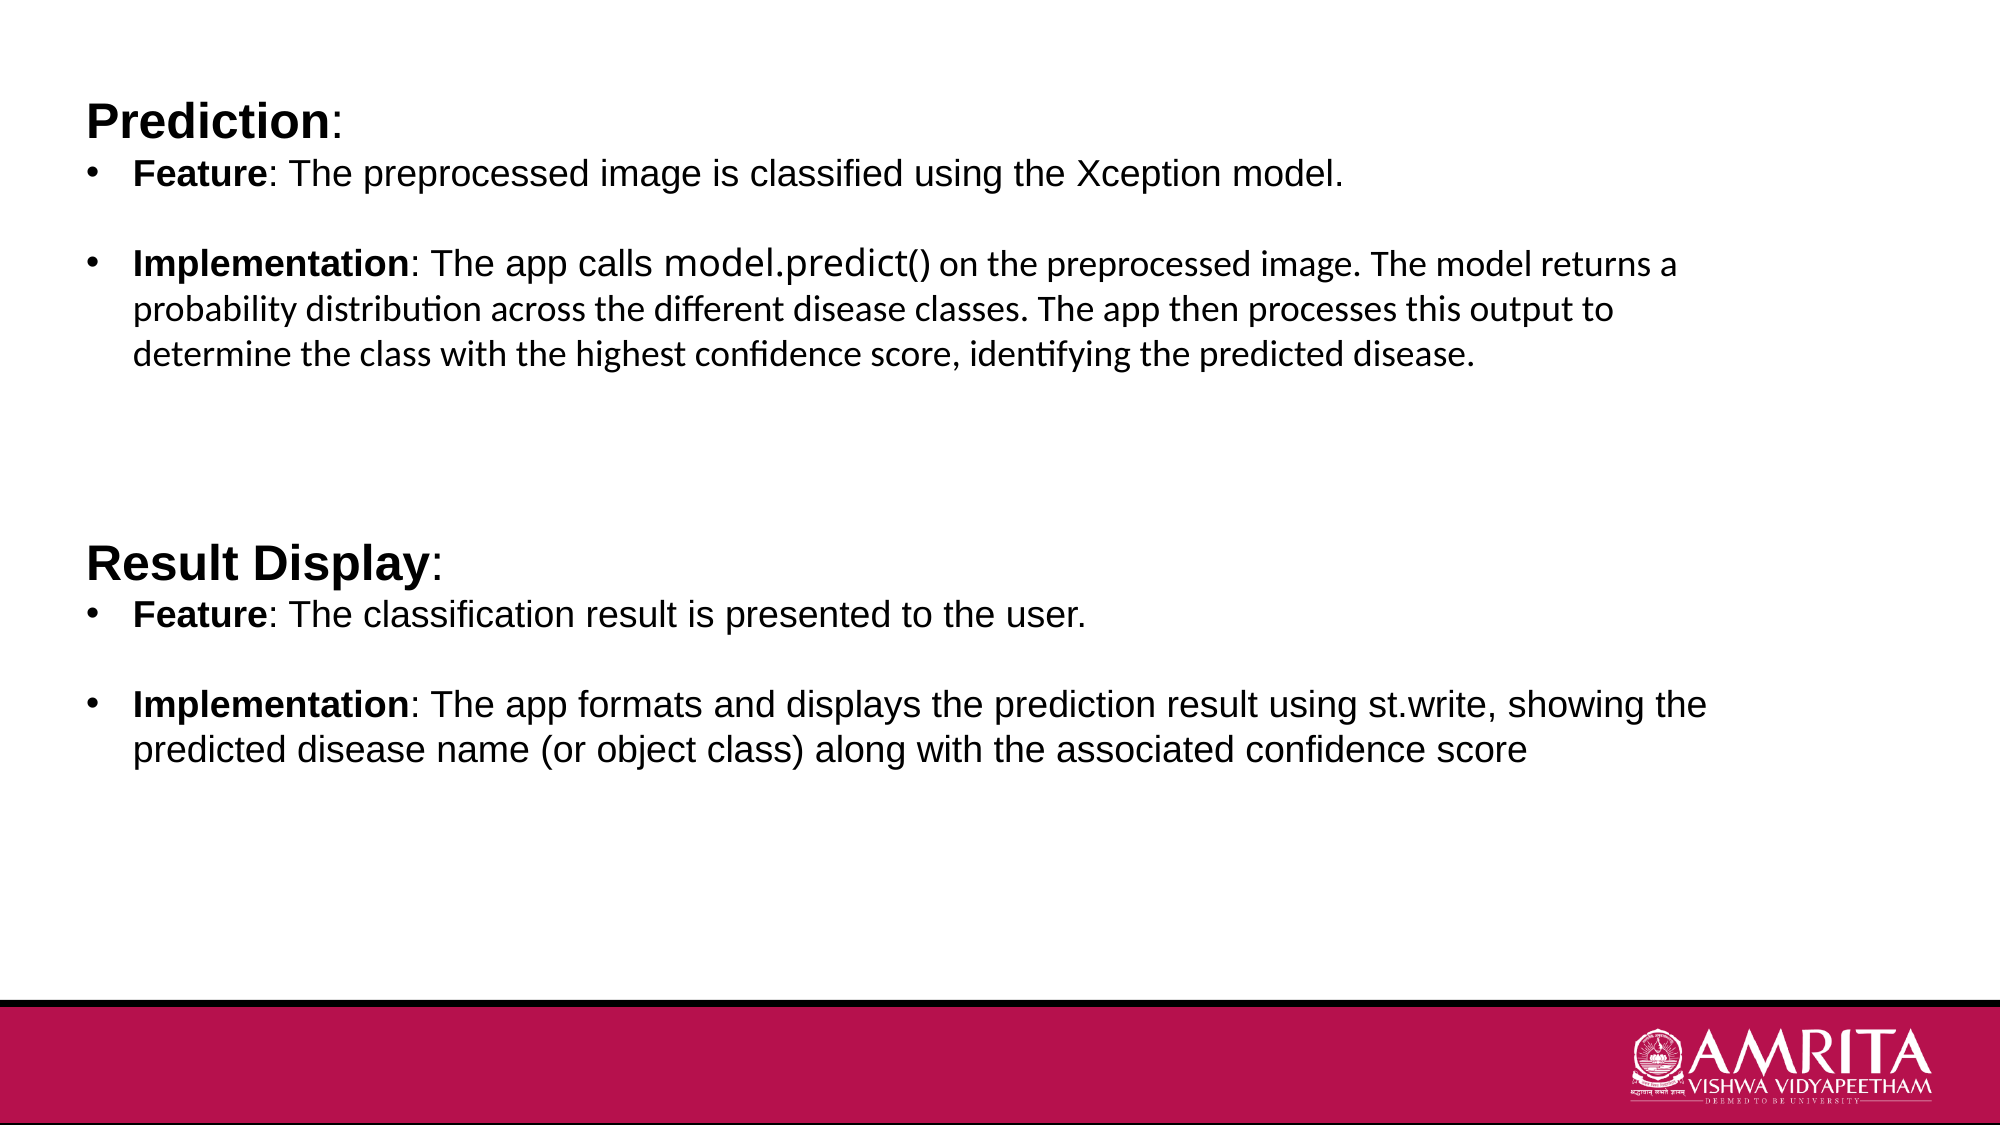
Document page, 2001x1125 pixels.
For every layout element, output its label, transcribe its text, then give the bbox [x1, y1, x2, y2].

picture [1622, 1011, 1940, 1113]
text_box Result Display: Feature: The classification result is presented to the user. Implementation: The app formats and displays the prediction result using st.write, showing the predicted disease name (or object class) along with the associated confidence score [70, 522, 1750, 823]
text_box Prediction: Feature: The preprocessed image is classified using the Xception model. Implementation: The app calls model.predict() on the preprocessed image. The model returns a probability distribution across the different disease classes. The app then processes this output to determine the class with the highest confidence score, identifying the predicted disease. [70, 81, 1750, 427]
